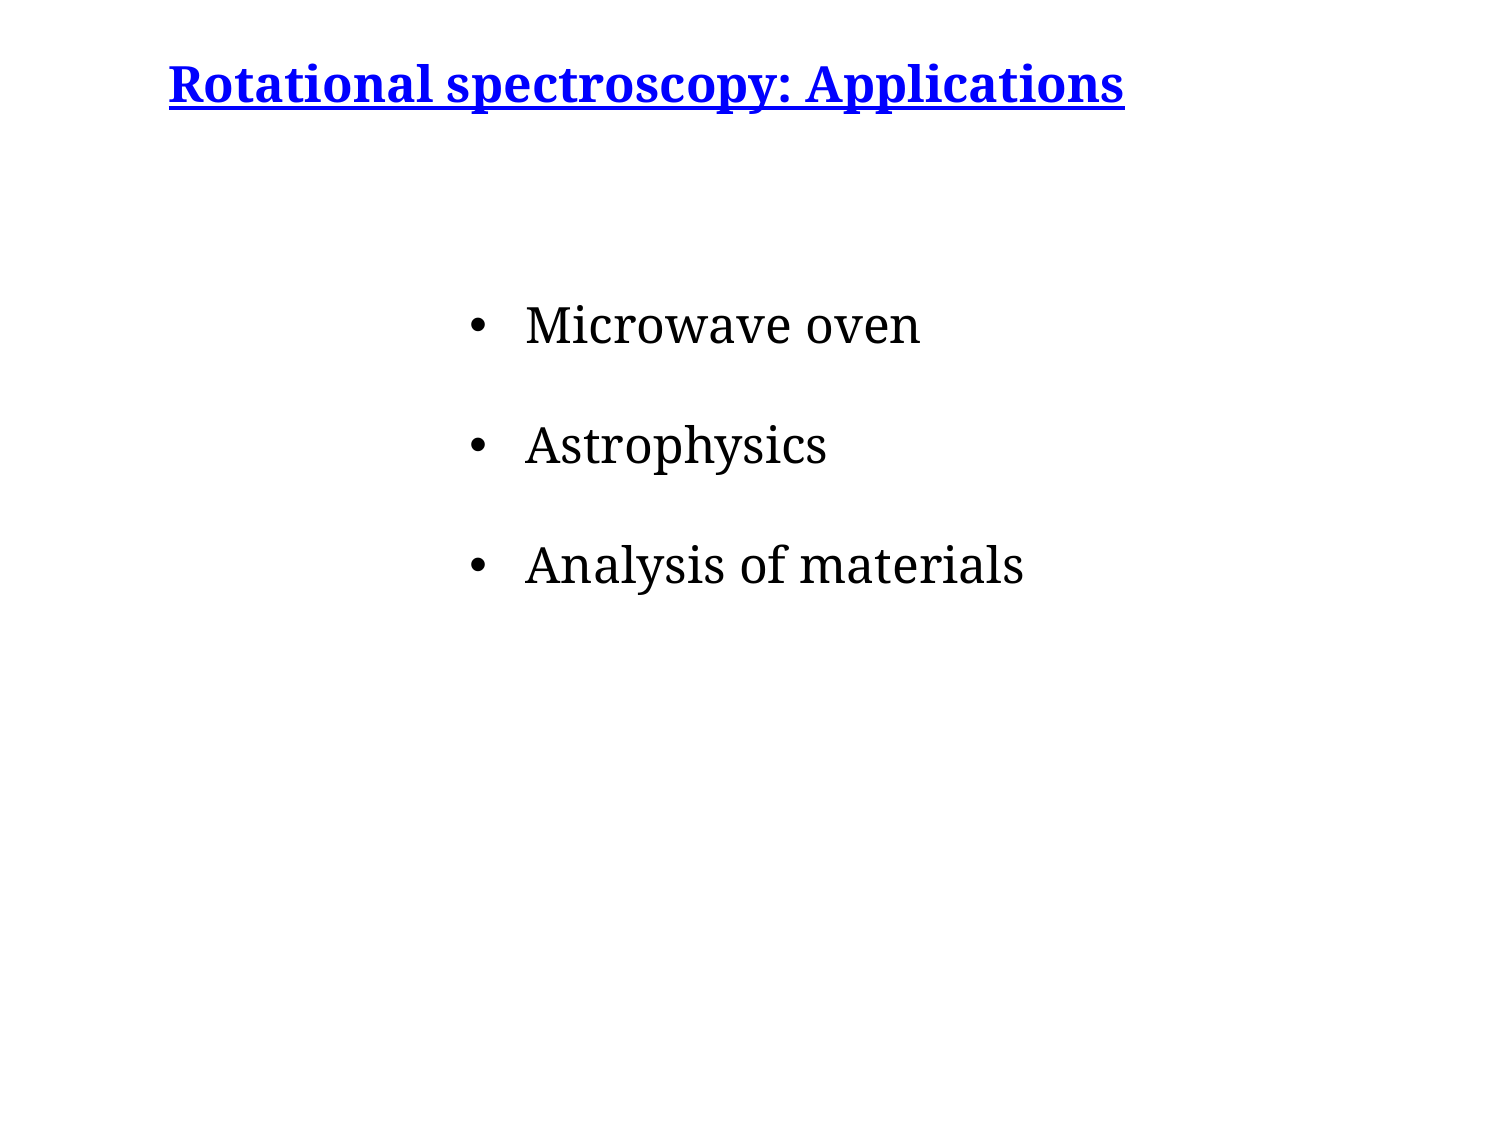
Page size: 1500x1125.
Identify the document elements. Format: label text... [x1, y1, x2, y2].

text_box Microwave oven Astrophysics Analysis of materials [454, 286, 1040, 722]
text_box Rotational spectroscopy: Applications [153, 0, 1284, 166]
